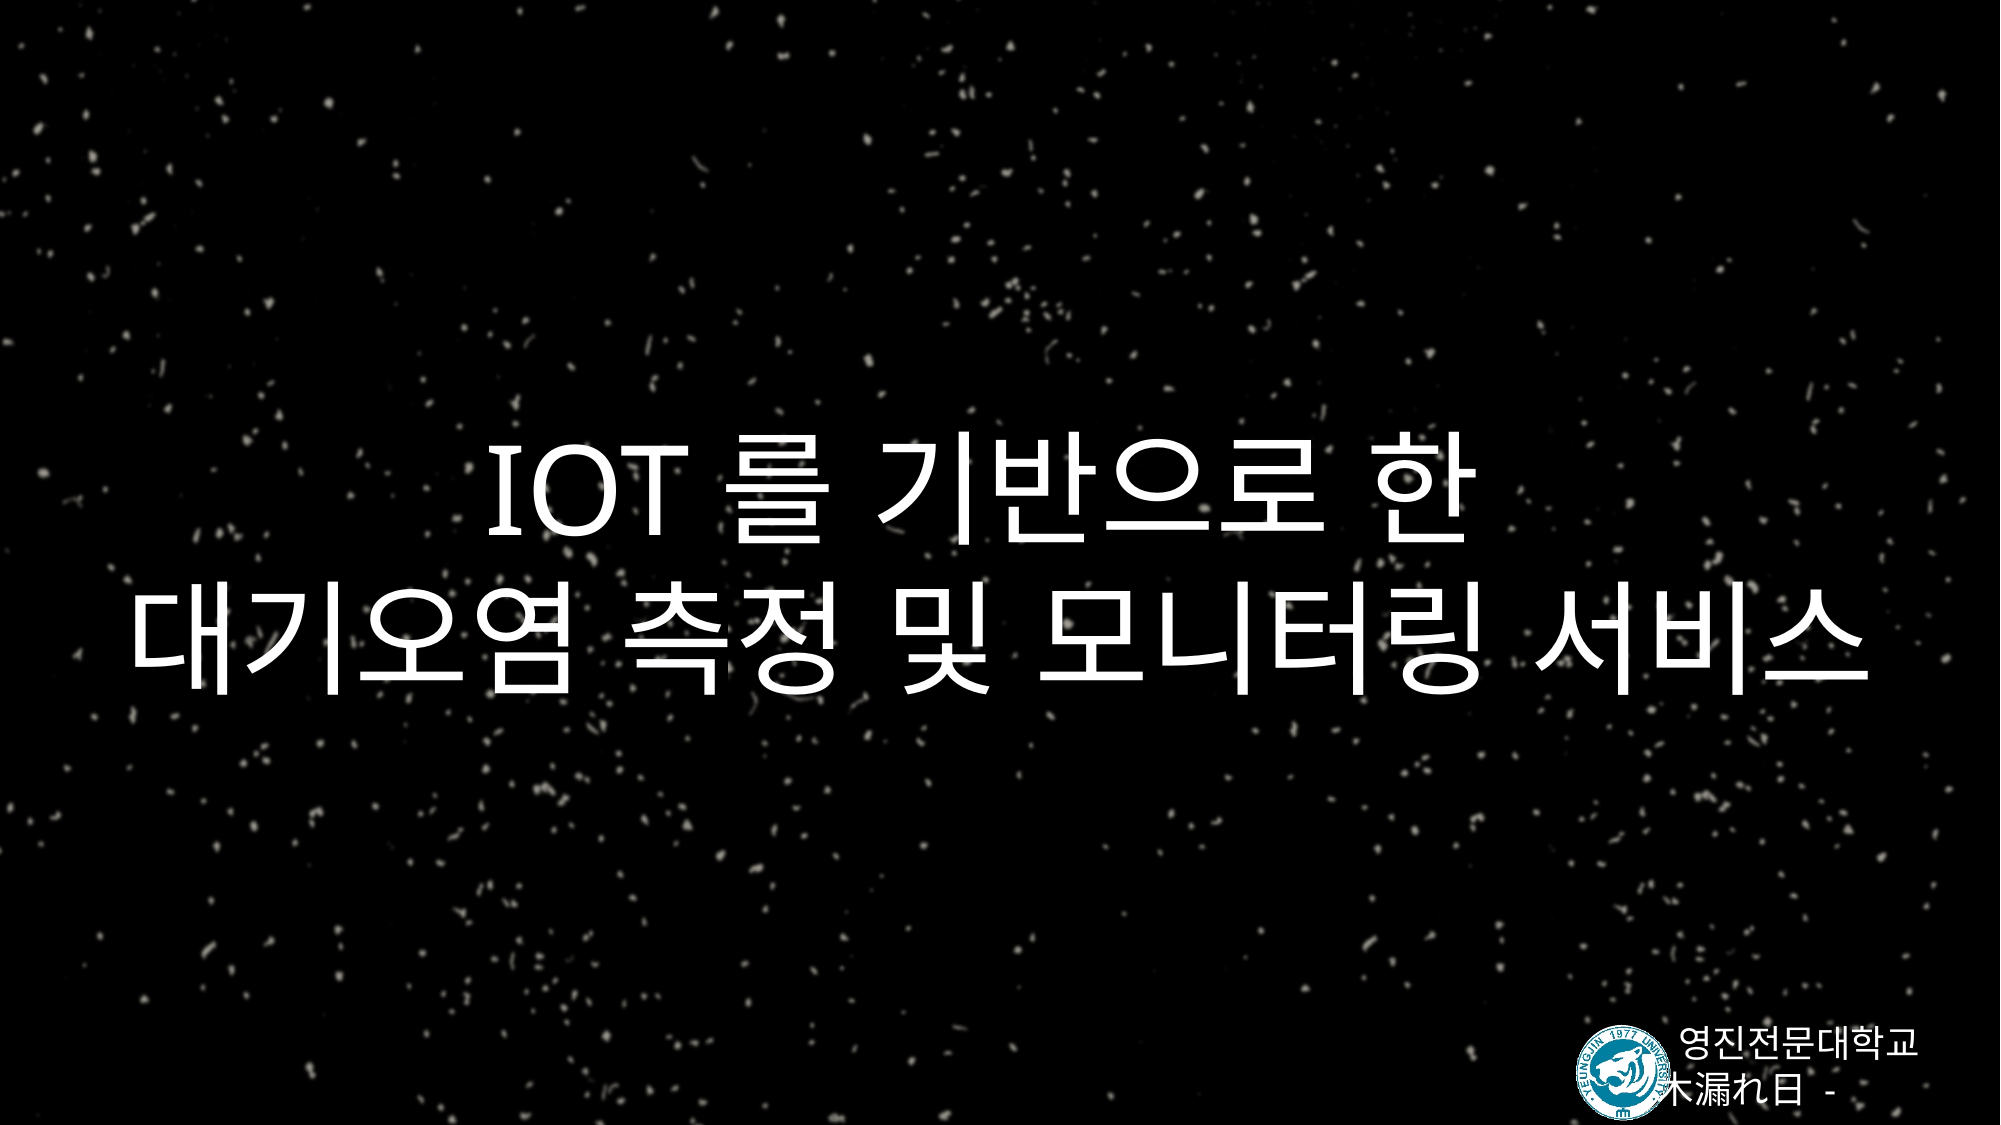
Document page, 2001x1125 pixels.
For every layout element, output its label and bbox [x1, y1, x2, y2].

text_box [1575, 1012, 2000, 1122]
picture [0, 0, 1980, 1125]
